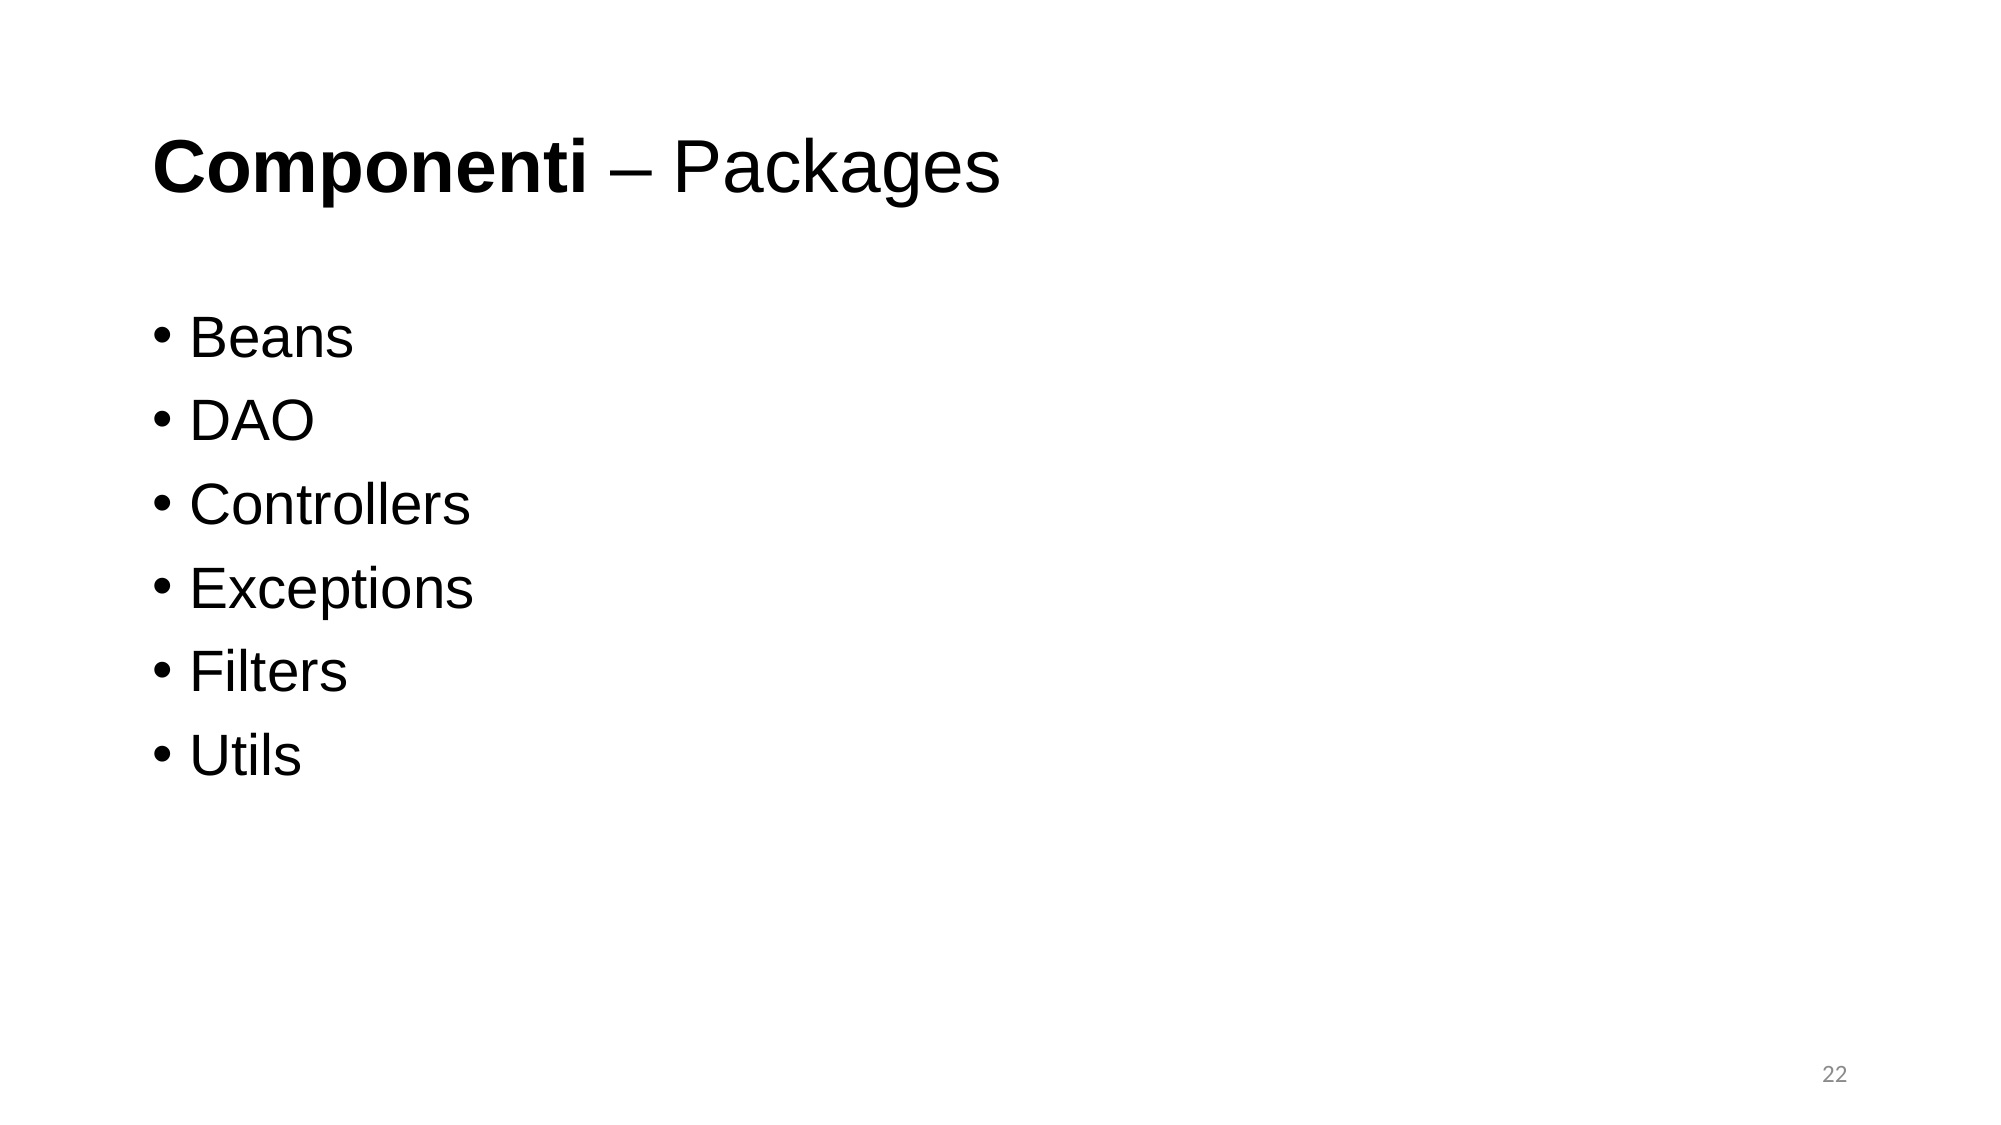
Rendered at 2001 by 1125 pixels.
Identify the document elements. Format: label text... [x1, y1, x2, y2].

text_box Componenti – Packages [137, 59, 1863, 278]
text_box 22 [1412, 1042, 1863, 1103]
text_box Beans DAO Controllers Exceptions Filters Utils [137, 299, 1863, 1014]
